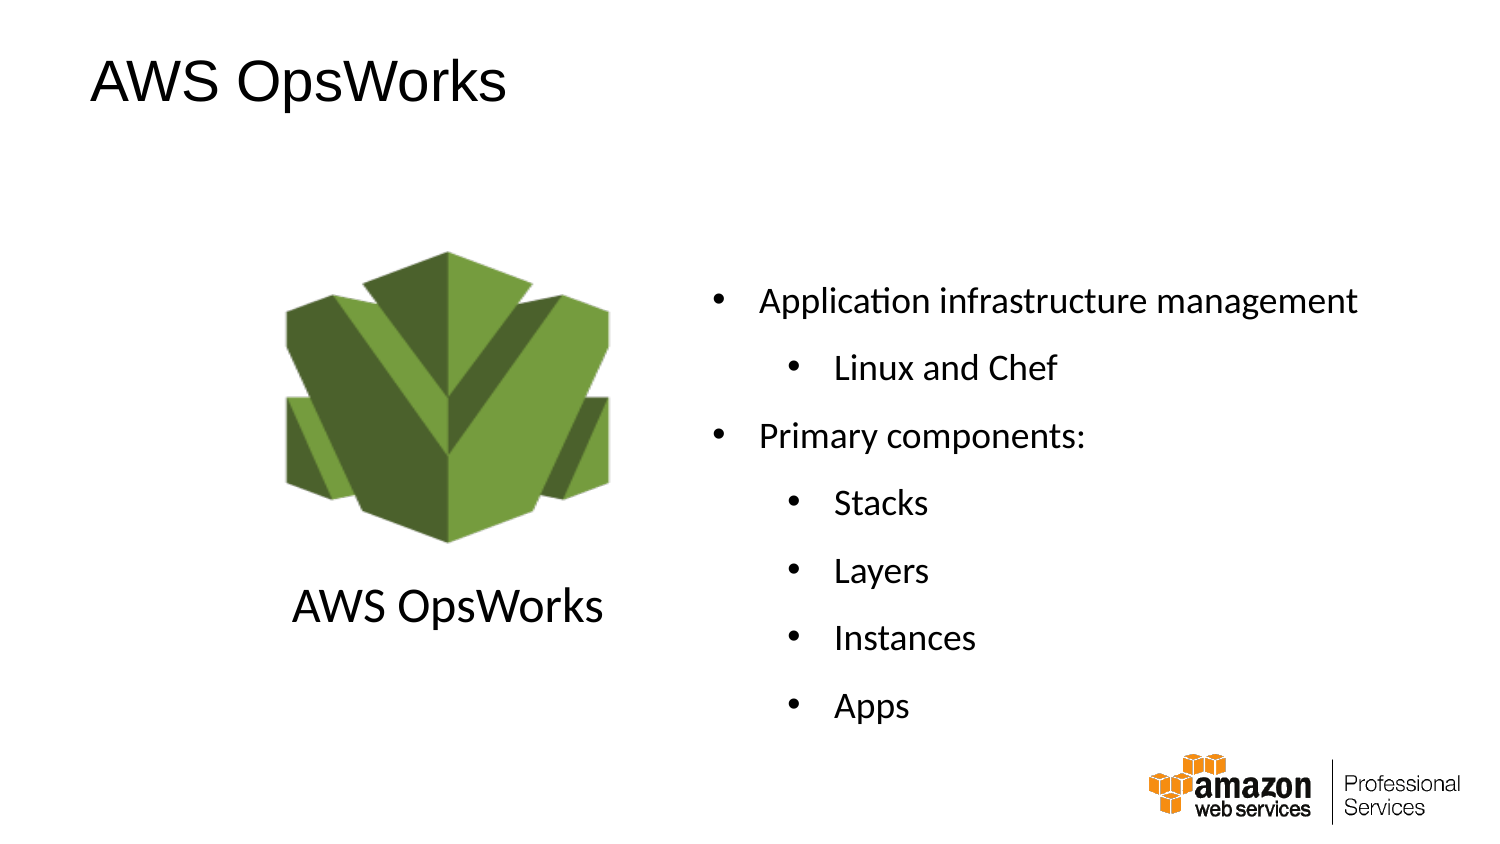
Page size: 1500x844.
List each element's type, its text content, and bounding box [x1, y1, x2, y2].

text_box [246, 246, 650, 634]
picture [1149, 753, 1475, 832]
text_box Application infrastructure management Linux and Chef Primary components: Stacks Layers Instances Apps [697, 246, 1374, 734]
title AWS OpsWorks [75, 33, 1425, 123]
